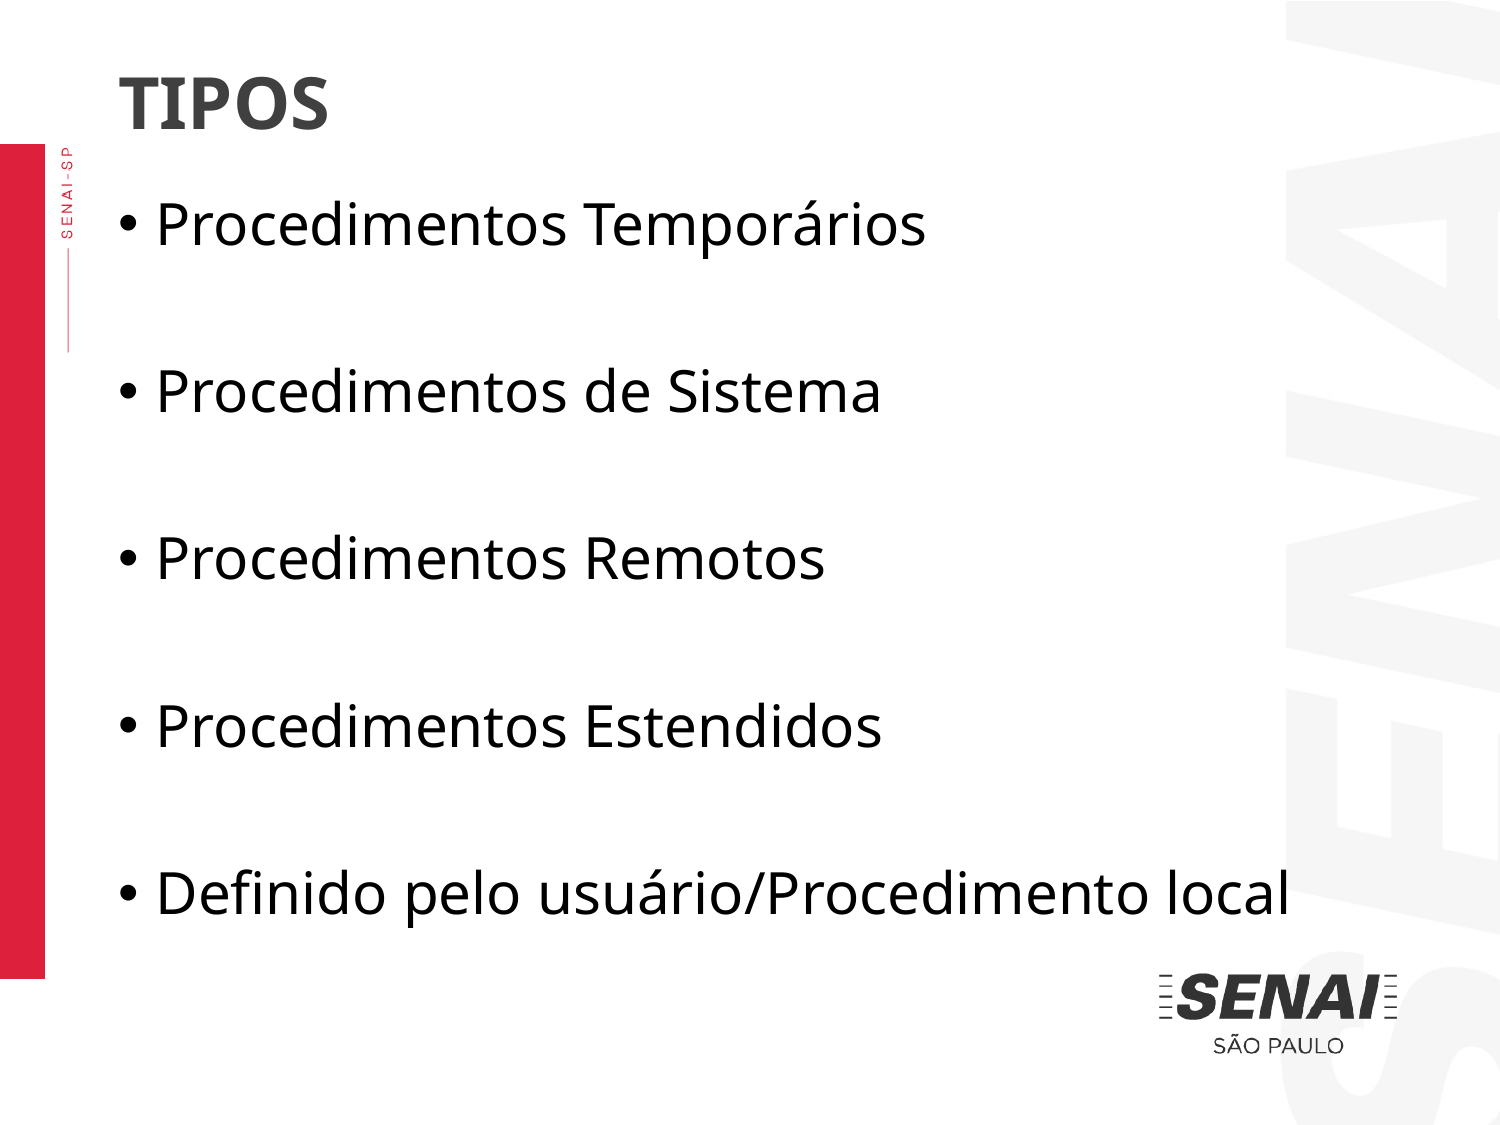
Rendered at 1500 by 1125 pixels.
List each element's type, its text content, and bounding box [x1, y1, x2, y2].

list Procedimentos Temporários Procedimentos de Sistema Procedimentos Remotos Procedimentos Estendidos Definido pelo usuário/Procedimento local [103, 187, 1397, 1014]
list TIPOS [103, 59, 1397, 153]
picture [0, 0, 1500, 1125]
